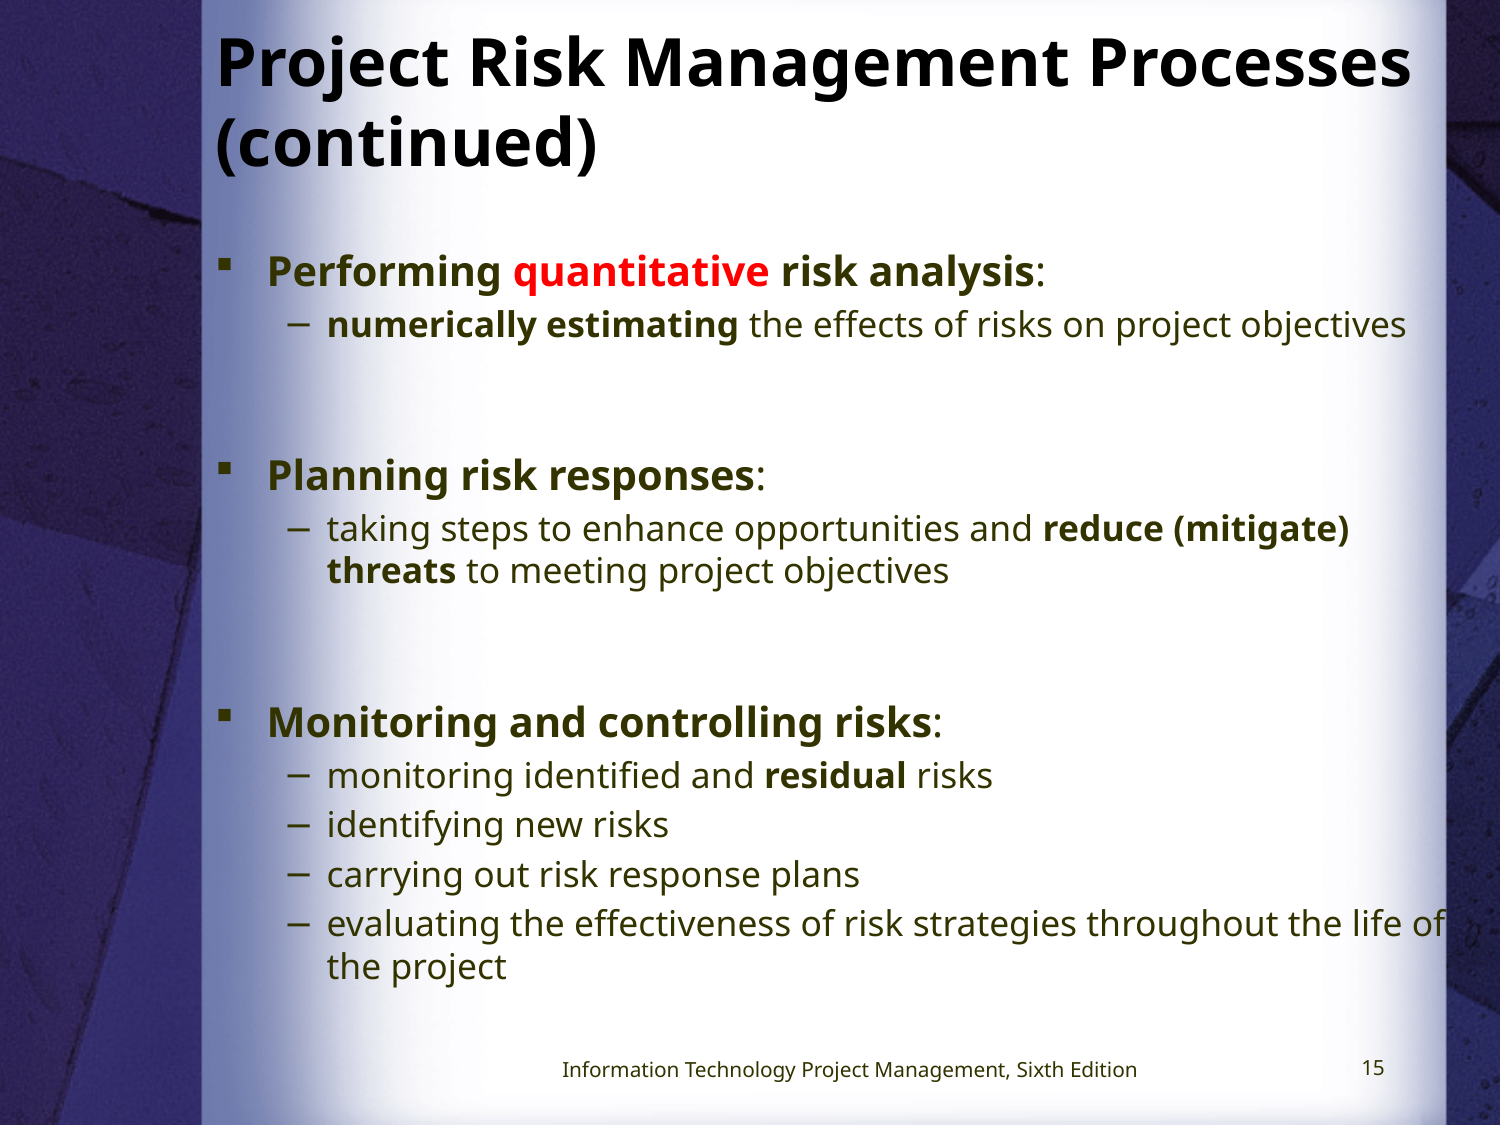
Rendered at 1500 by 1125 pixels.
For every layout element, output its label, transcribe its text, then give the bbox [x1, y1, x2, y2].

slide_number 15 [1224, 1037, 1401, 1101]
picture [0, 0, 1500, 1125]
footer Information Technology Project Management, Sixth Edition [499, 1037, 1201, 1101]
title Project Risk Management Processes (continued) [199, 0, 1500, 188]
list Performing quantitative risk analysis: numerically estimating the effects of risks on project objectives Planning risk responses: taking steps to enhance opportunities and reduce (mitigate) threats to meeting project objectives Monitoring and controlling risks: monitoring identified and residual risks identifying new risks carrying out risk response plans evaluating the effectiveness of risk strategies throughout the life of the project [199, 237, 1463, 1001]
